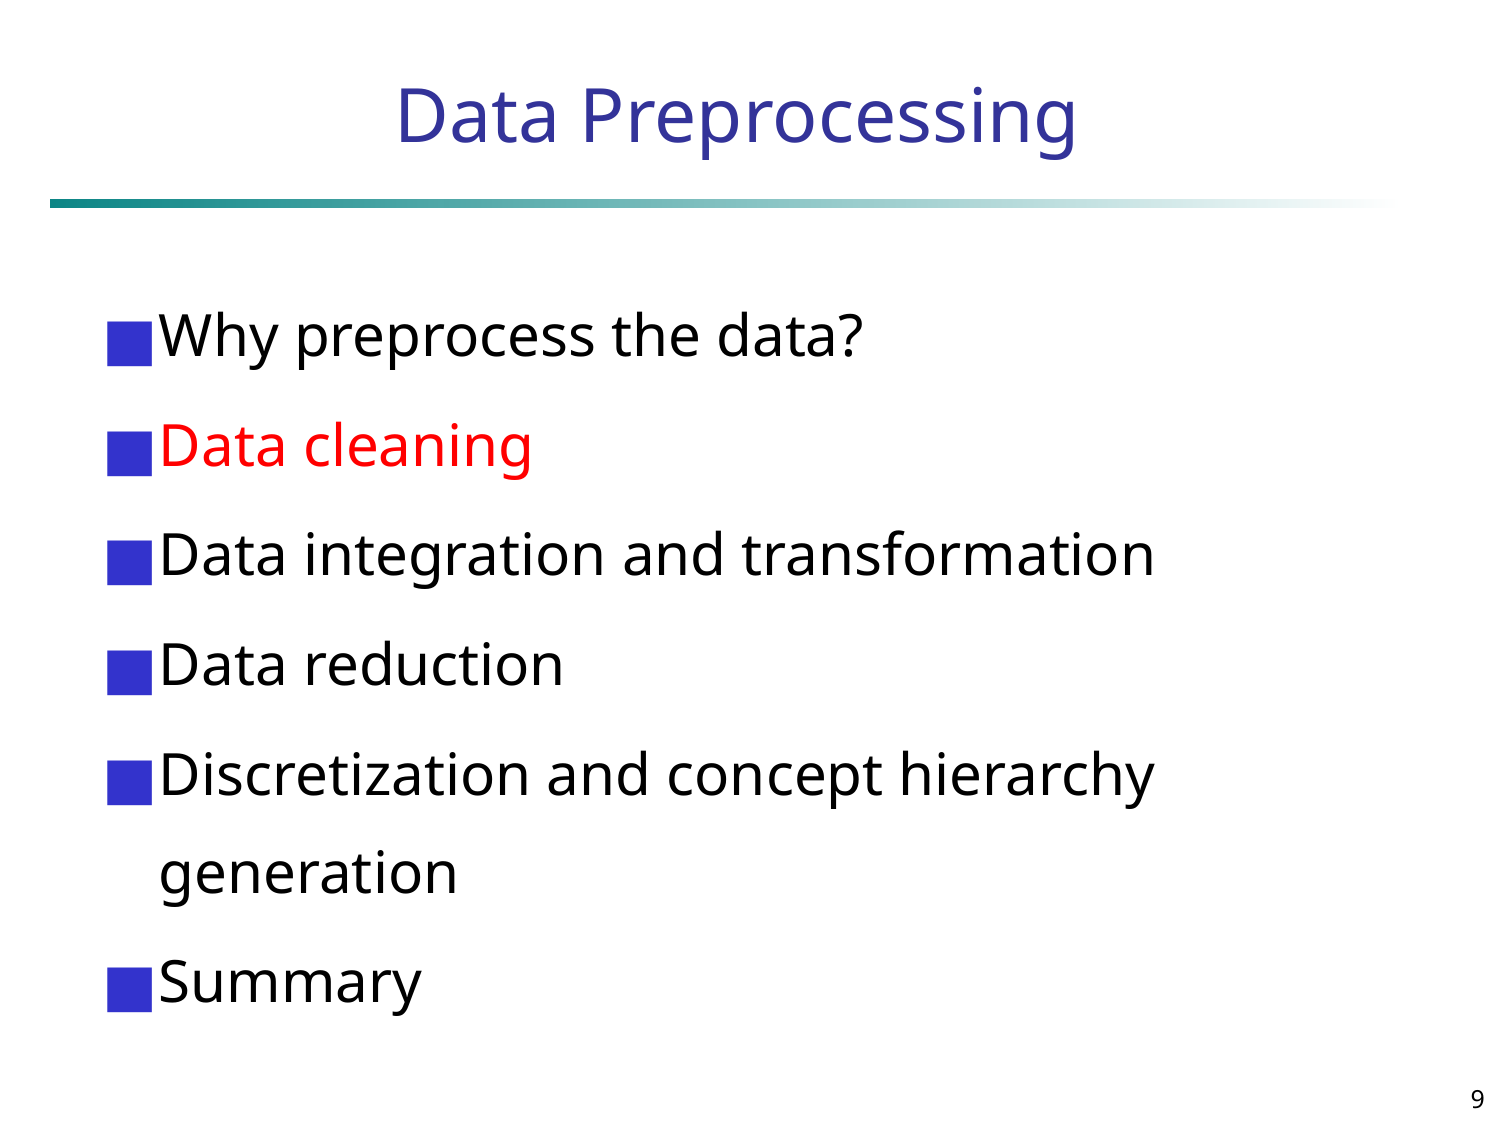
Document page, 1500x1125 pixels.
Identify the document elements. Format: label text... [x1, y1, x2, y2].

text_box ‹#› [1187, 1062, 1500, 1125]
title Data Preprocessing [125, 37, 1350, 188]
list Why preprocess the data? Data cleaning Data integration and transformation Data reduction Discretization and concept hierarchy generation Summary [87, 262, 1438, 1038]
